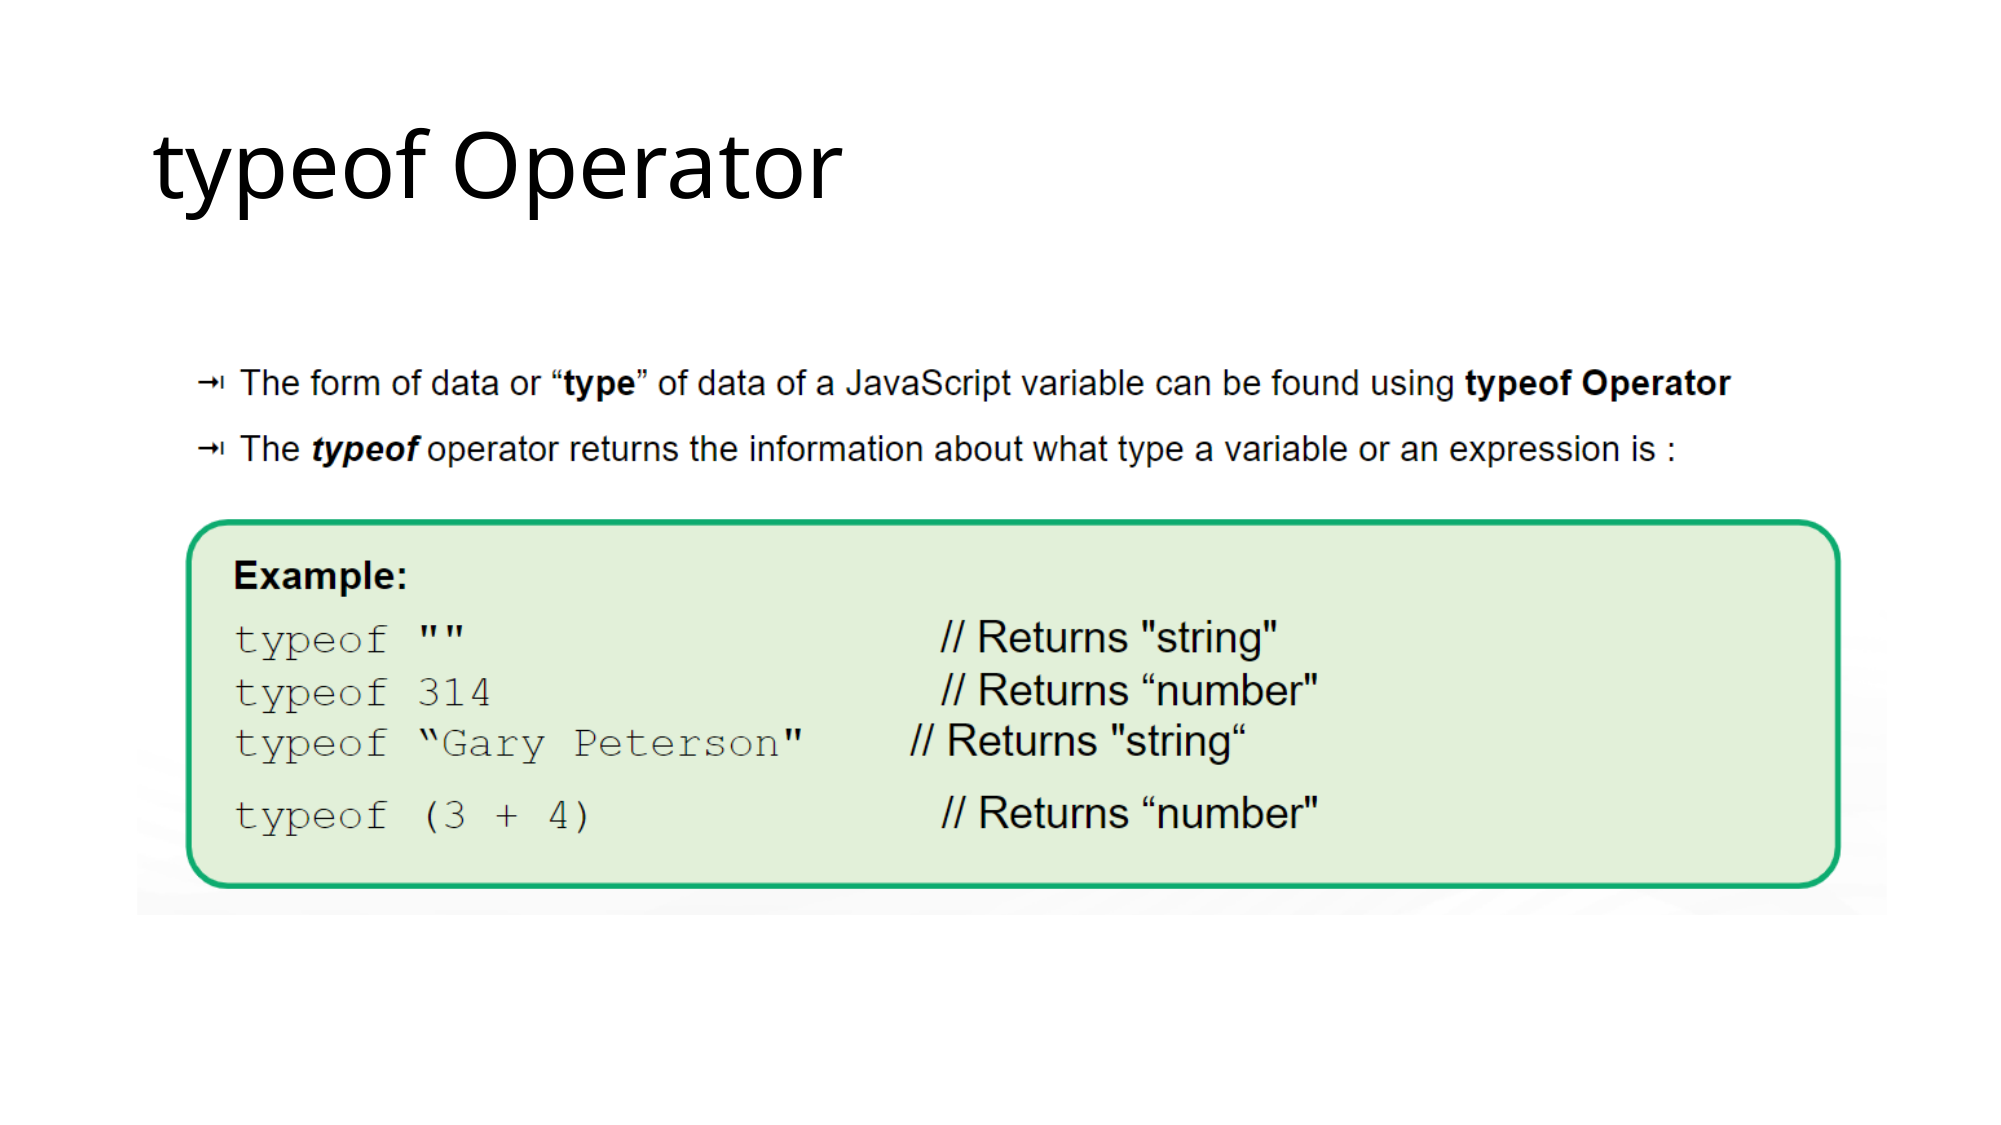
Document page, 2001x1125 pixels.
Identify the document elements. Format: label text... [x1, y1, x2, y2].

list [137, 335, 1887, 915]
title typeof Operator [137, 59, 1863, 278]
